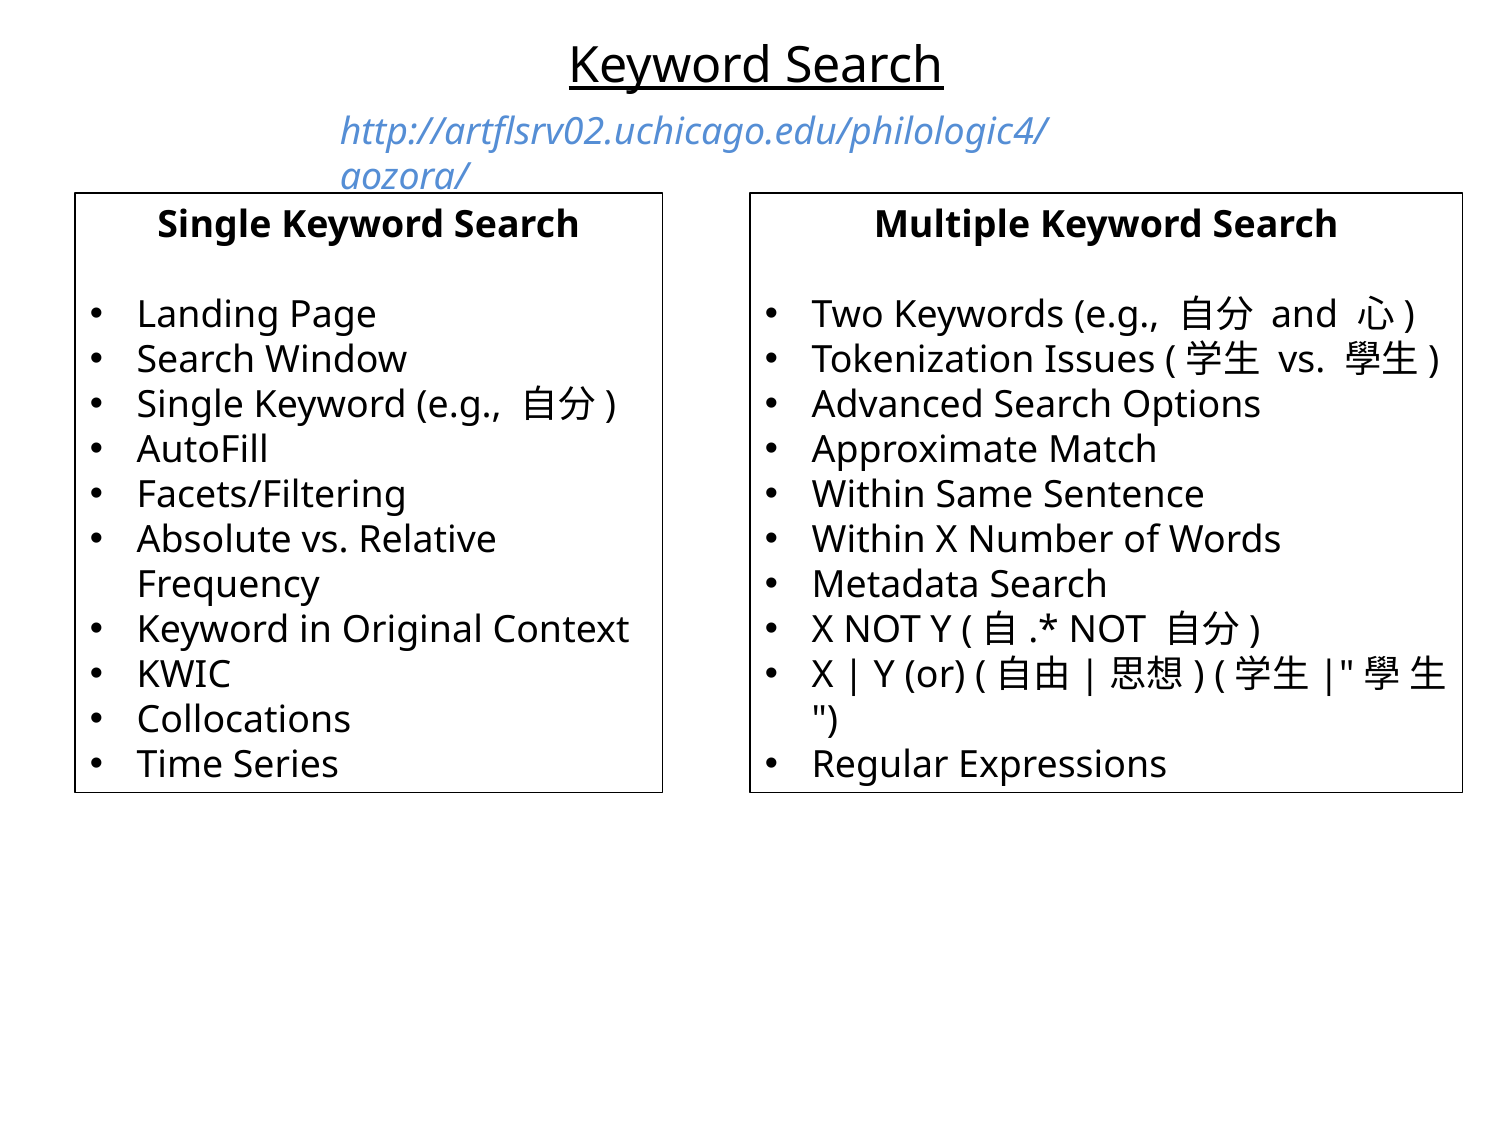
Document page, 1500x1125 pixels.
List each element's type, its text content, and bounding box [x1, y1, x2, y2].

text_box Keyword Search [374, 24, 1138, 99]
text_box Single Keyword Search Landing Page Search Window Single Keyword (e.g., 自分) AutoFill Facets/Filtering Absolute vs. Relative Frequency Keyword in Original Context KWIC Collocations Time Series [74, 192, 663, 793]
text_box Multiple Keyword Search Two Keywords (e.g., 自分 and 心) Tokenization Issues (学生 vs. 學生) Advanced Search Options Approximate Match Within Same Sentence Within X Number of Words Metadata Search X NOT Y (自.* NOT 自分) X | Y (or) (自由|思想) (学生|"學 生") Regular Expressions [750, 192, 1463, 793]
text_box http://artflsrv02.uchicago.edu/philologic4/aozora/ [324, 99, 1188, 205]
